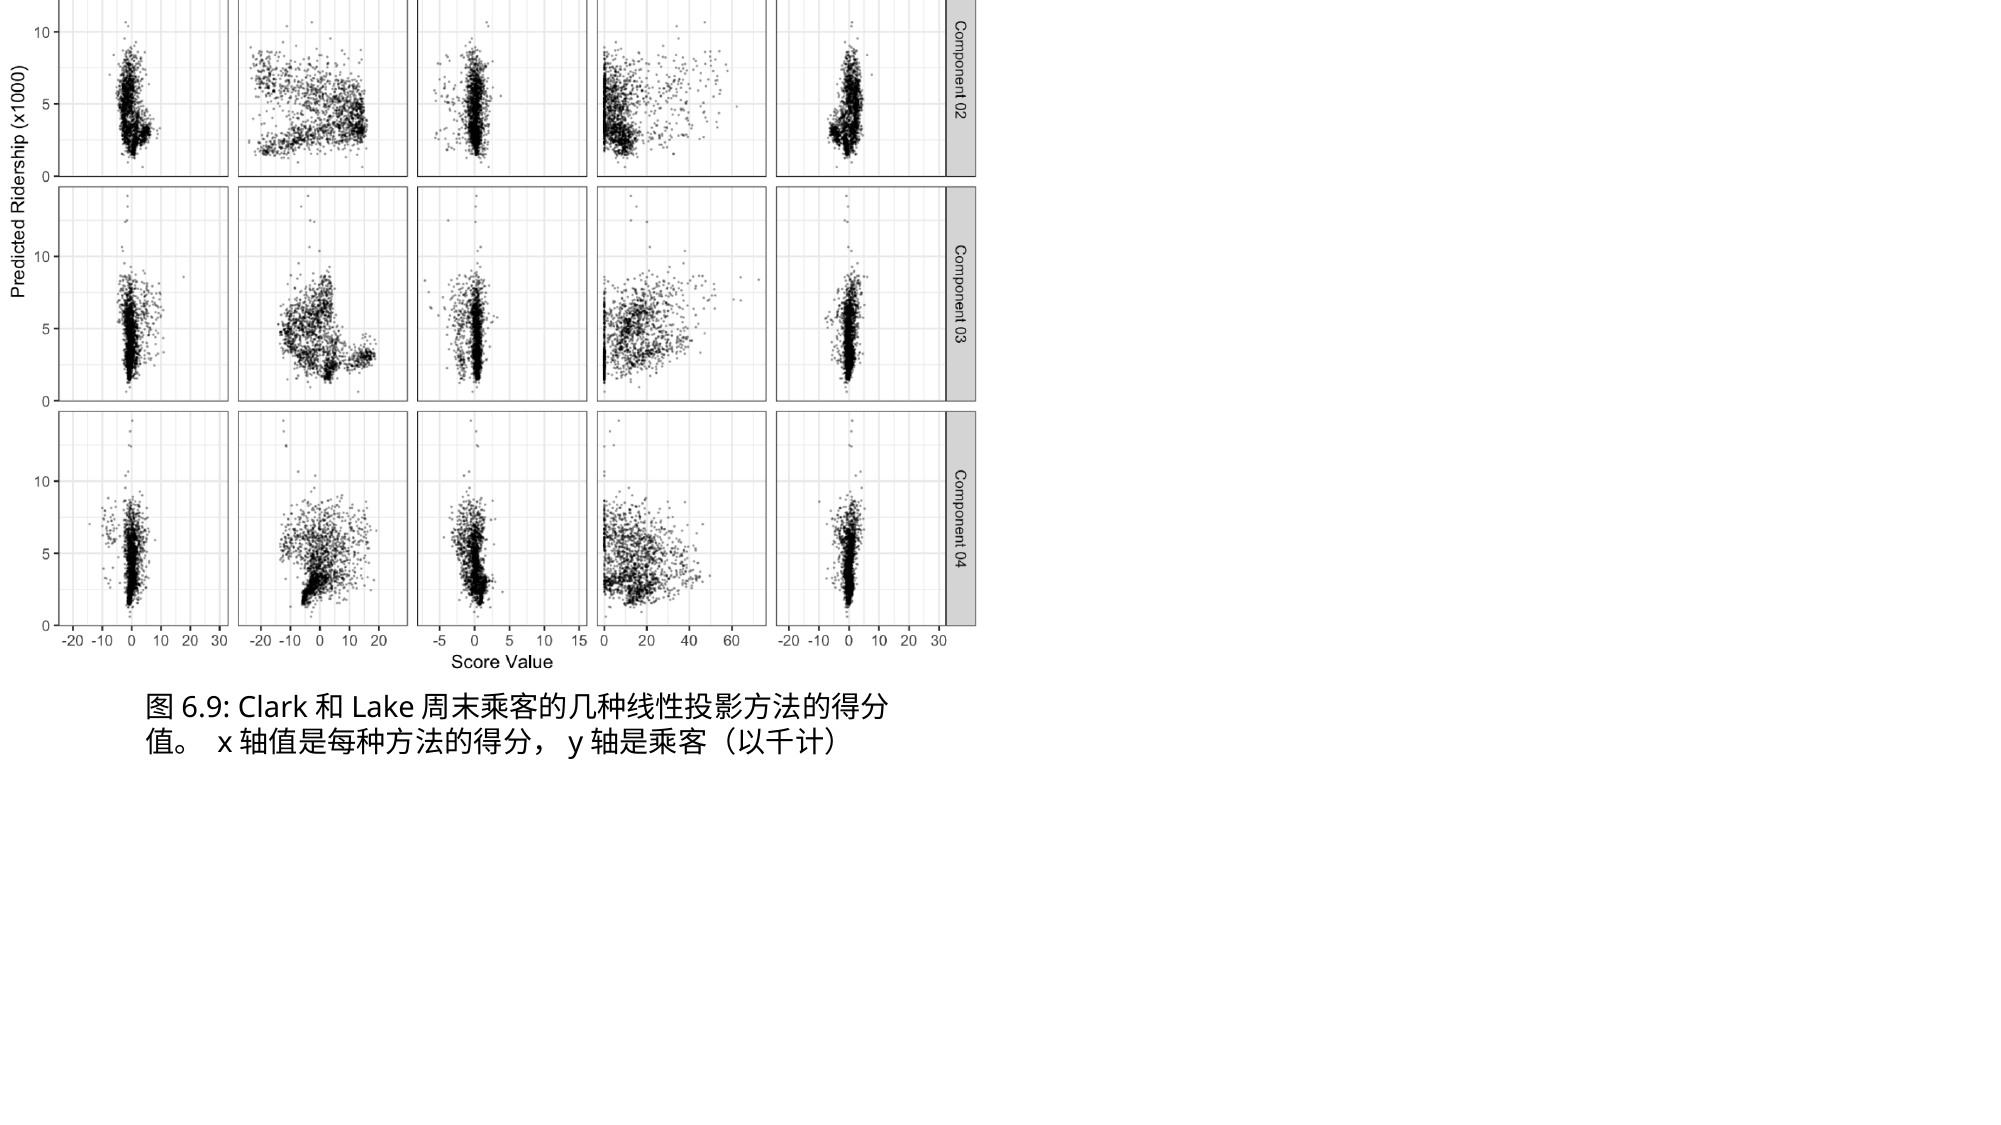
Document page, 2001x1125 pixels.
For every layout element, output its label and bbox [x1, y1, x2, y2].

text_box [0, 0, 1019, 767]
